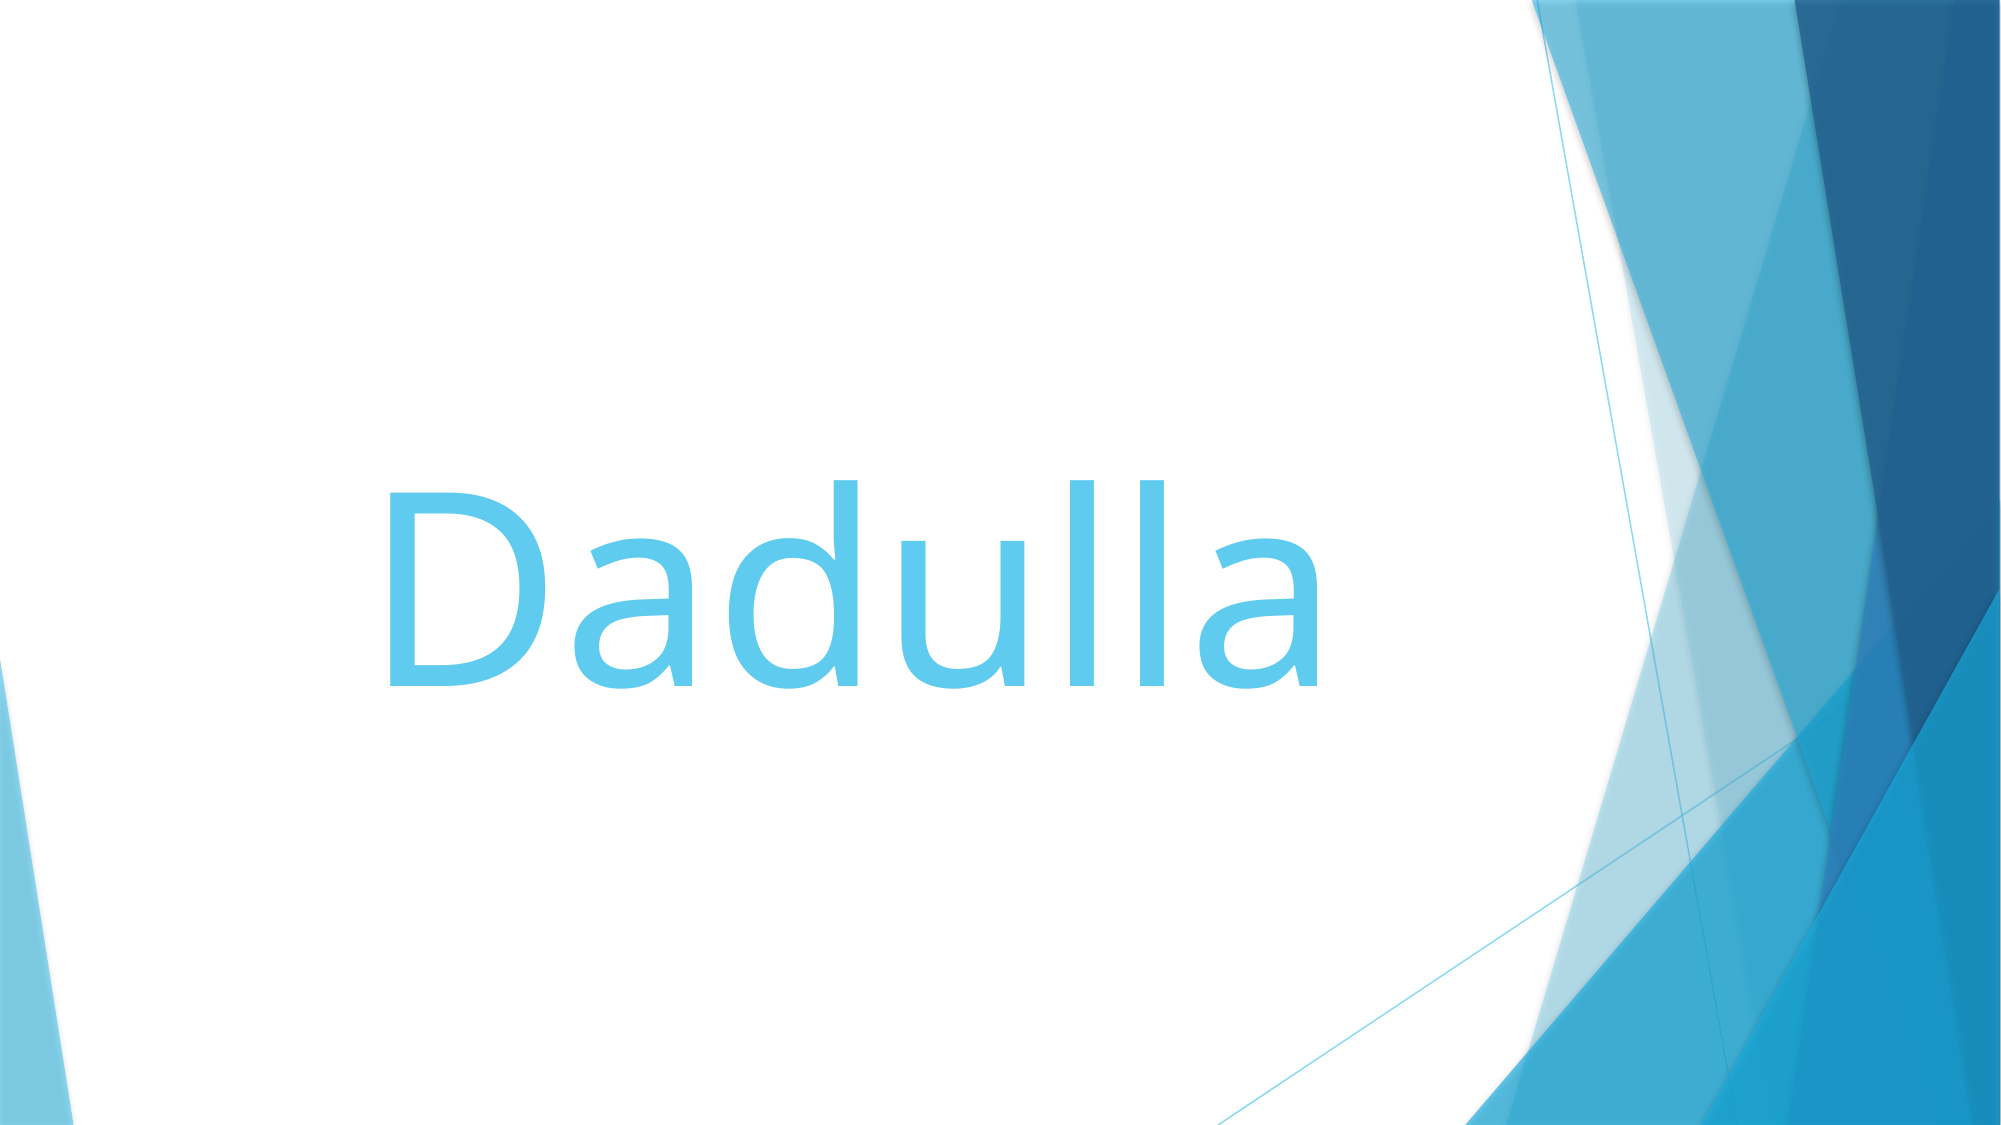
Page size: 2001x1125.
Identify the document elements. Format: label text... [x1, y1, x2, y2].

title Dadulla [147, 408, 1558, 795]
